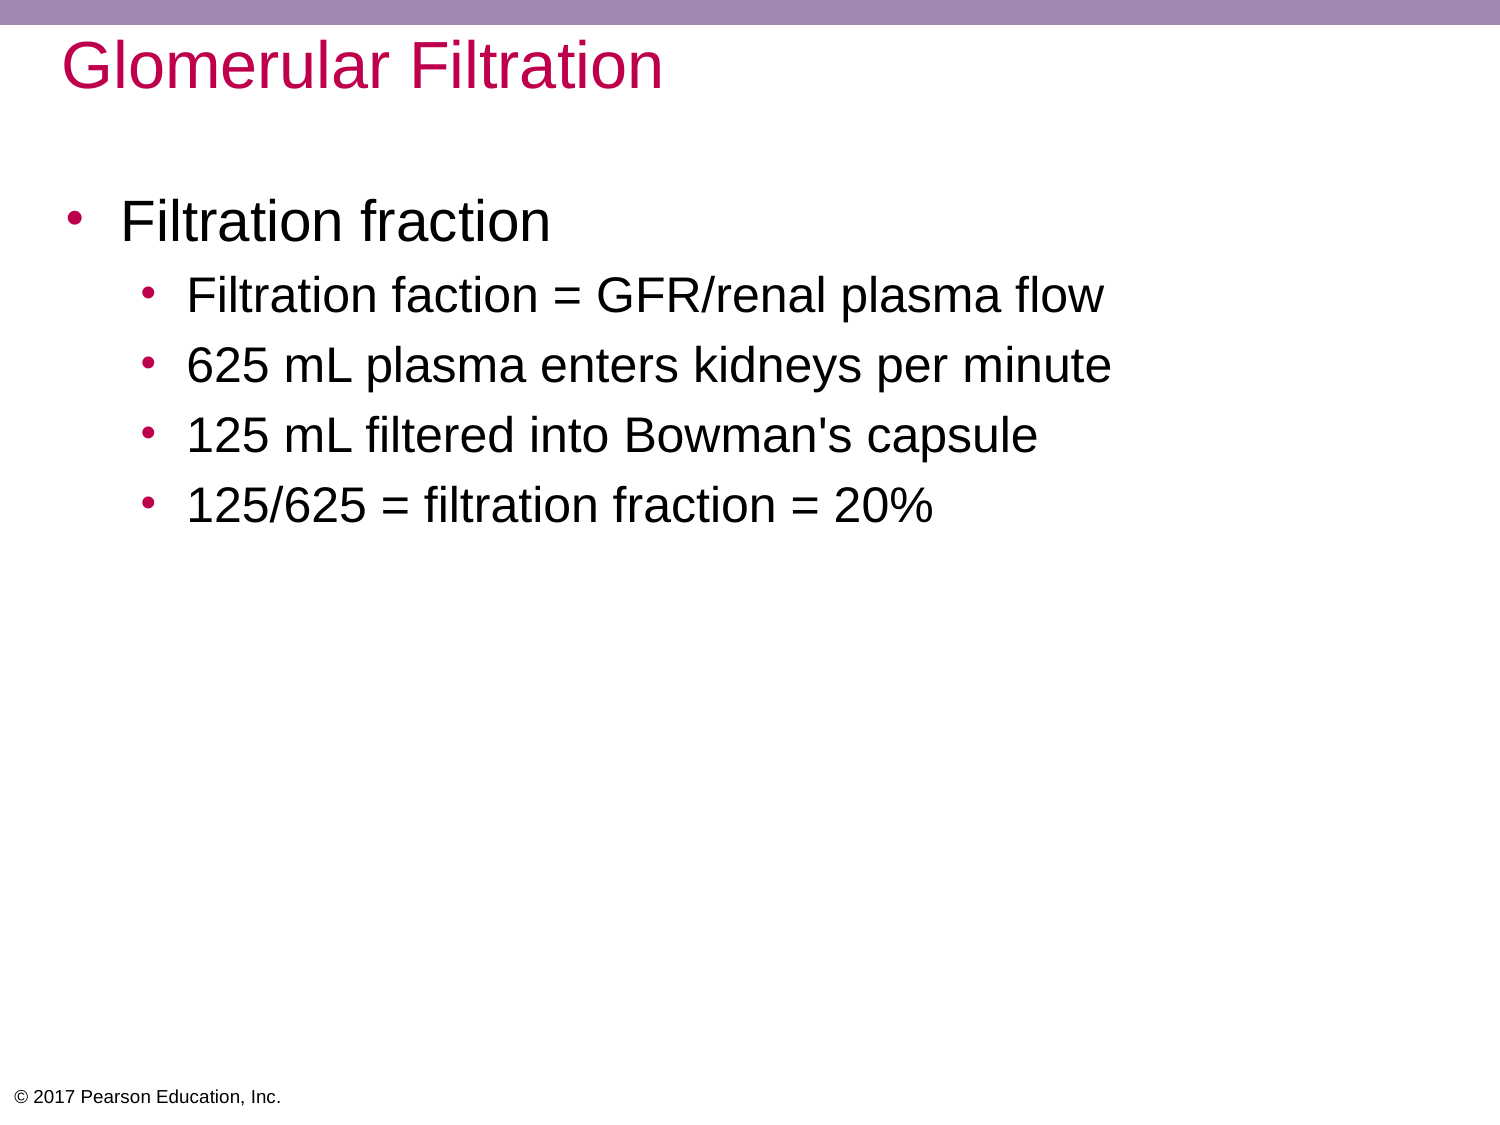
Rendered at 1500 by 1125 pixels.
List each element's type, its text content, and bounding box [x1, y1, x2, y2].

title Glomerular Filtration [46, 14, 1500, 110]
list Filtration fraction Filtration faction = GFR/renal plasma flow 625 mL plasma enters kidneys per minute 125 mL filtered into Bowman's capsule 125/625 = filtration fraction = 20% [49, 175, 1450, 1038]
